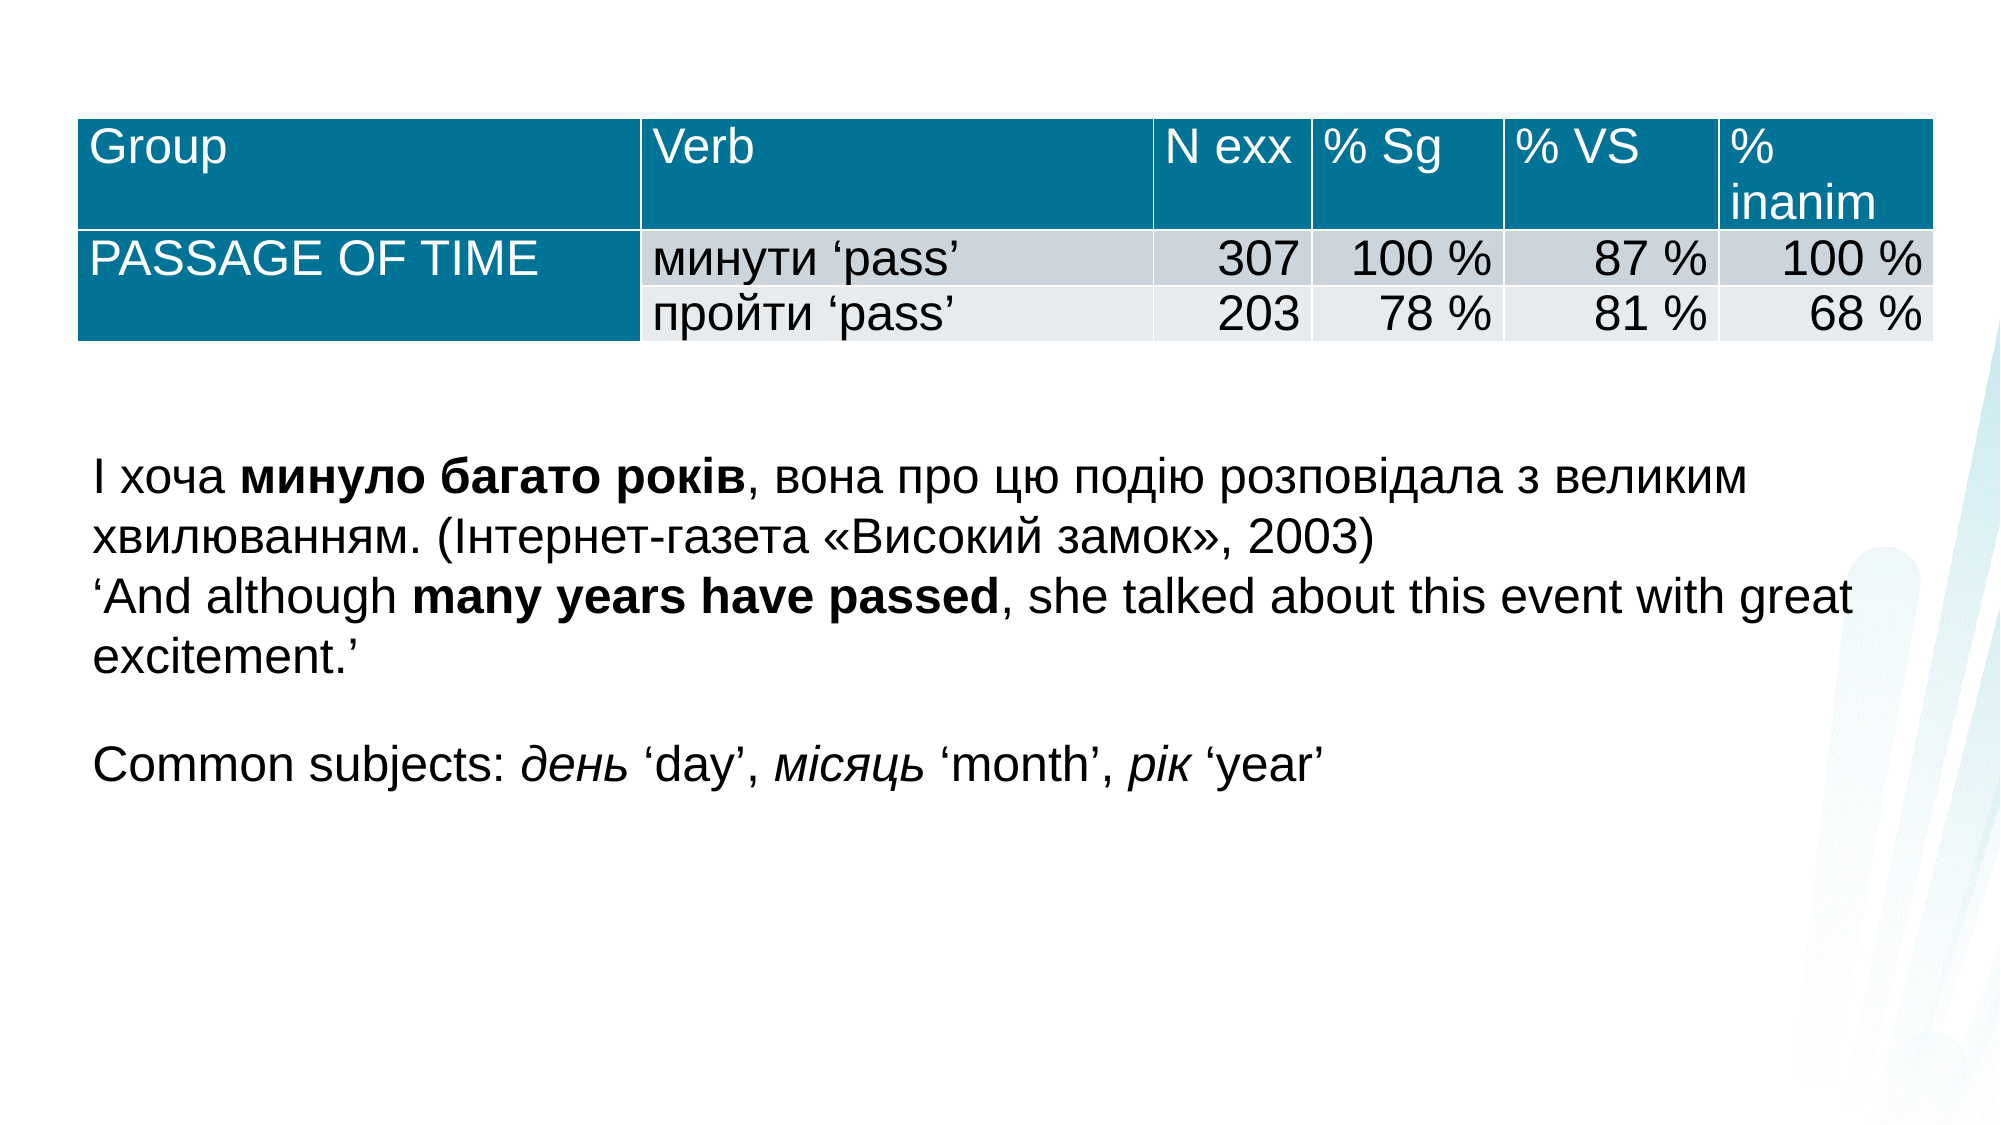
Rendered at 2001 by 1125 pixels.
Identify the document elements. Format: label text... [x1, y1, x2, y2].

table_cell пройти ‘pass’ [642, 287, 1153, 341]
table_header Verb [642, 119, 1153, 229]
picture [0, 0, 2000, 1125]
table_cell 100 % [1720, 231, 1933, 285]
text_box І хоча минуло багато років, вона про цю подію розповідала з великим хвилюванням. (Інтернет-газета «Високий замок», 2003) ‘And although many years have passed, she talked about this event with great excitement.’ [77, 436, 1935, 691]
table_header % Sg [1313, 119, 1503, 229]
table_cell 78 % [1313, 287, 1503, 341]
table_cell 100 % [1313, 231, 1503, 285]
table_cell минути ‘pass’ [642, 231, 1153, 285]
table_cell 87 % [1505, 231, 1718, 285]
table_cell 68 % [1720, 287, 1933, 341]
table_cell 81 % [1505, 287, 1718, 341]
text_box Common subjects: день ‘day’, місяць ‘month’, рік ‘year’ [77, 724, 1773, 799]
table_cell 307 [1154, 231, 1311, 285]
table_cell passage of time [78, 231, 640, 341]
table_header N exx [1154, 119, 1311, 229]
table_header Group [78, 119, 640, 229]
table_header % VS [1505, 119, 1718, 229]
table_cell 203 [1154, 287, 1311, 341]
table_header % inanim [1720, 119, 1933, 229]
